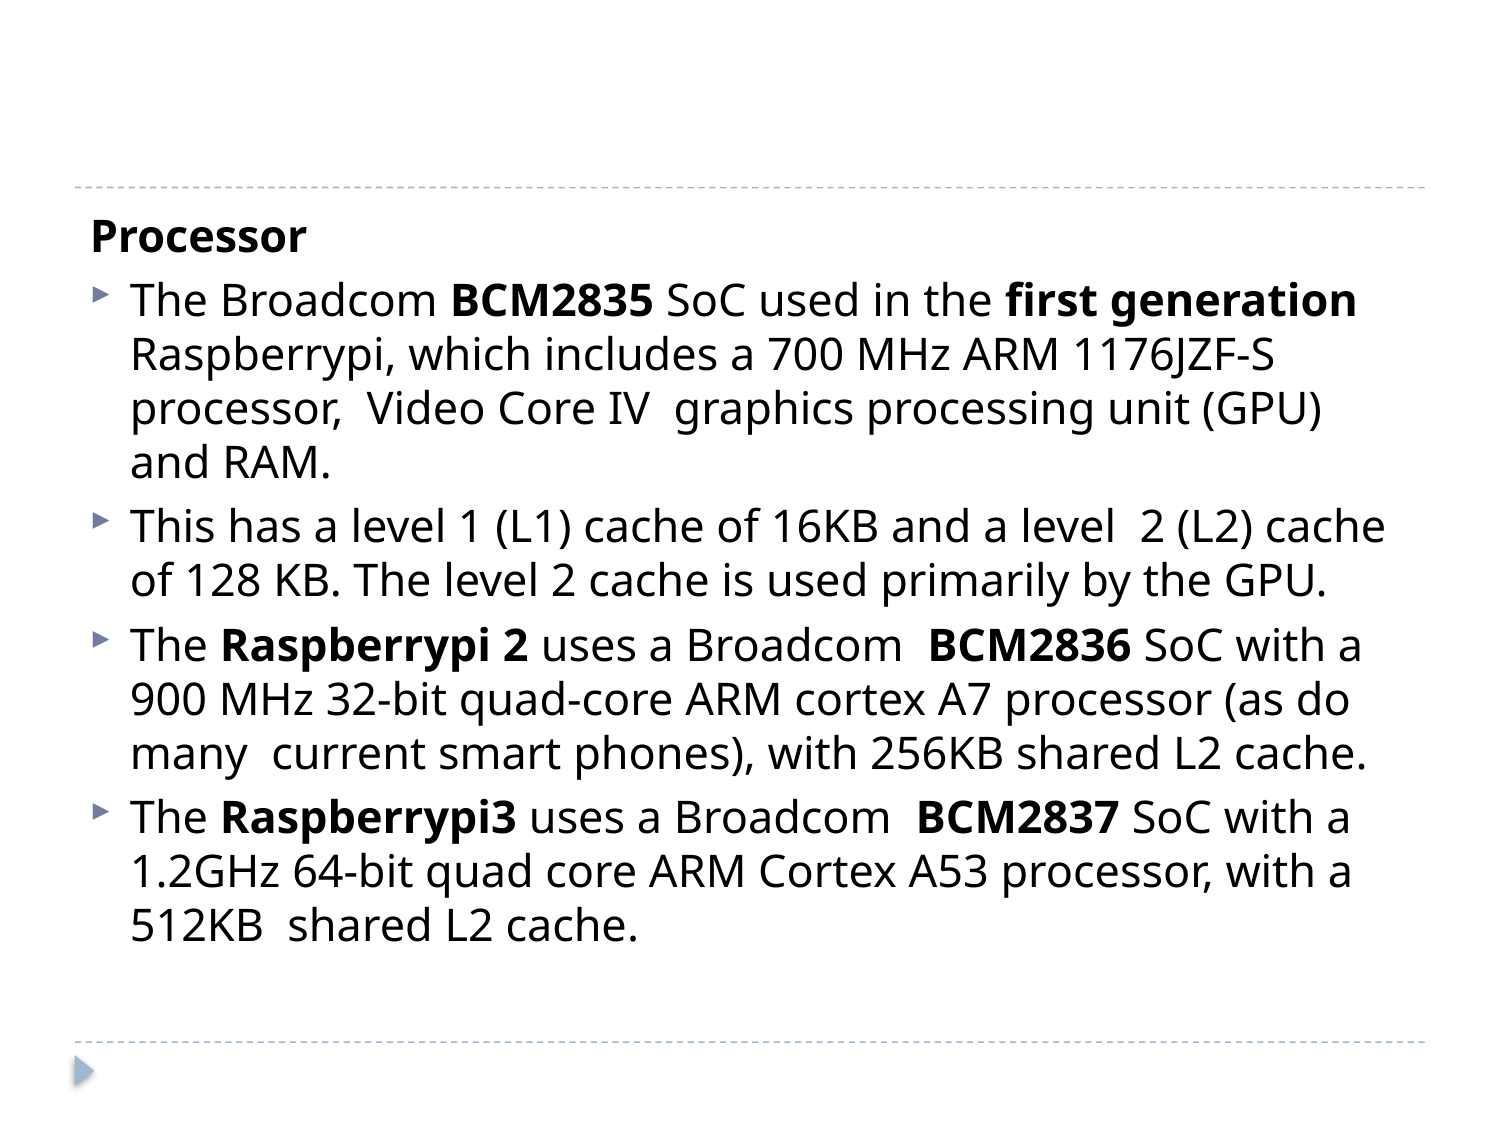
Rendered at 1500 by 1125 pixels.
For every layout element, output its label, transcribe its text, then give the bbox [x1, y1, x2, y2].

list Processor The Broadcom BCM2835 SoC used in the first generation Raspberrypi, which includes a 700 MHz ARM 1176JZF-S processor, Video Core IV graphics processing unit (GPU) and RAM. This has a level 1 (L1) cache of 16KB and a level 2 (L2) cache of 128 KB. The level 2 cache is used primarily by the GPU. The Raspberrypi 2 uses a Broadcom BCM2836 SoC with a 900 MHz 32-bit quad-core ARM cortex A7 processor (as do many current smart phones), with 256KB shared L2 cache. The Raspberrypi3 uses a Broadcom BCM2837 SoC with a 1.2GHz 64-bit quad core ARM Cortex A53 processor, with a 512KB shared L2 cache. [75, 200, 1425, 1010]
